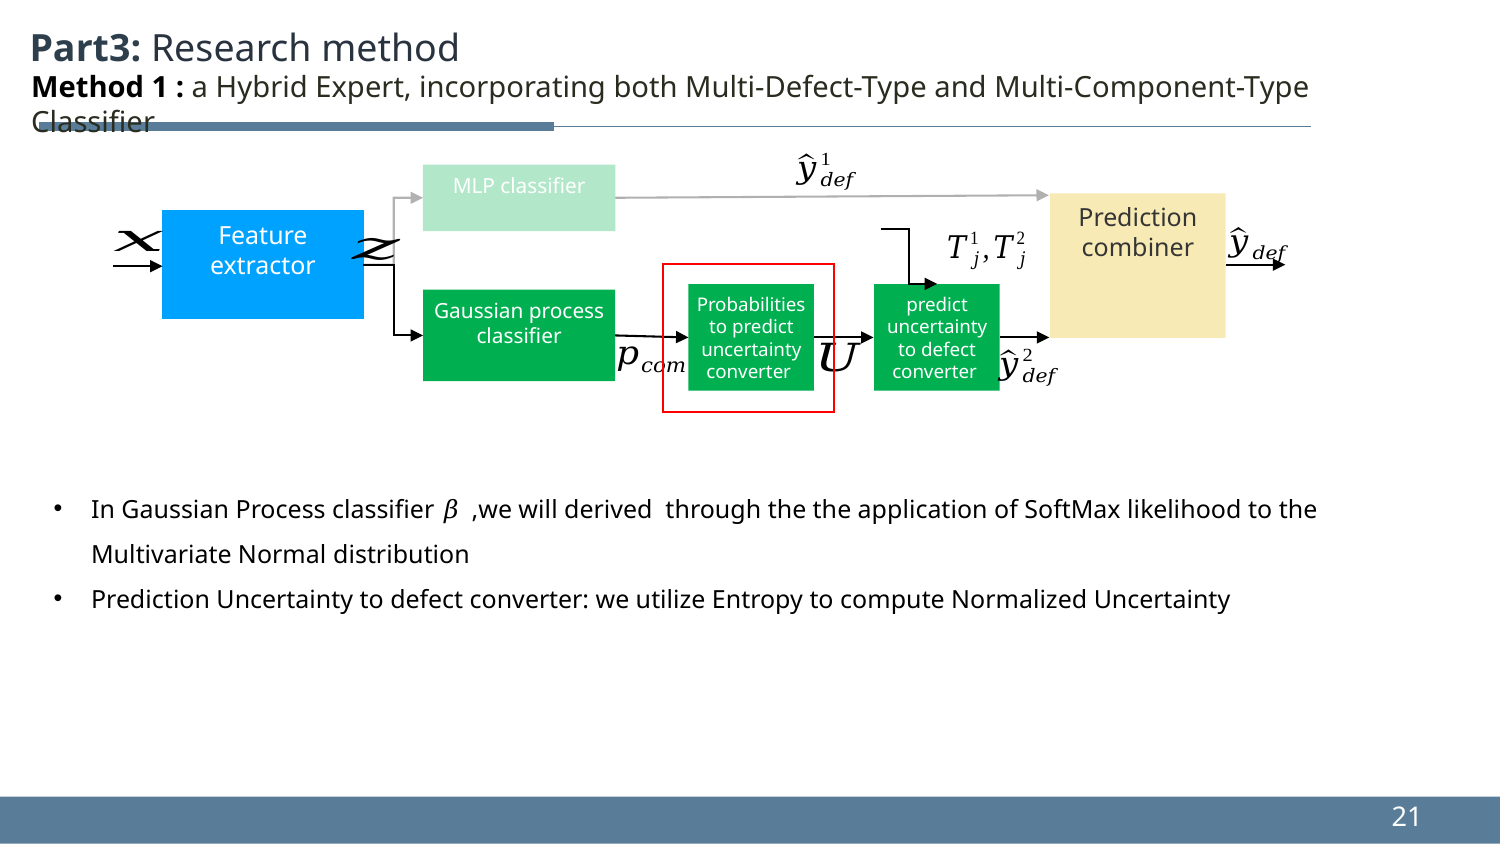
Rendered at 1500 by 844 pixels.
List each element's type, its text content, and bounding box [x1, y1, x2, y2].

text_box Part3: Research method Method 1 : a Hybrid Expert, incorporating both Multi-Defect-Type and Multi-Component-Type Classifier [14, 16, 1360, 181]
text_box [662, 392, 835, 413]
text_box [107, 147, 1290, 392]
slide_number 21 [1100, 795, 1438, 841]
